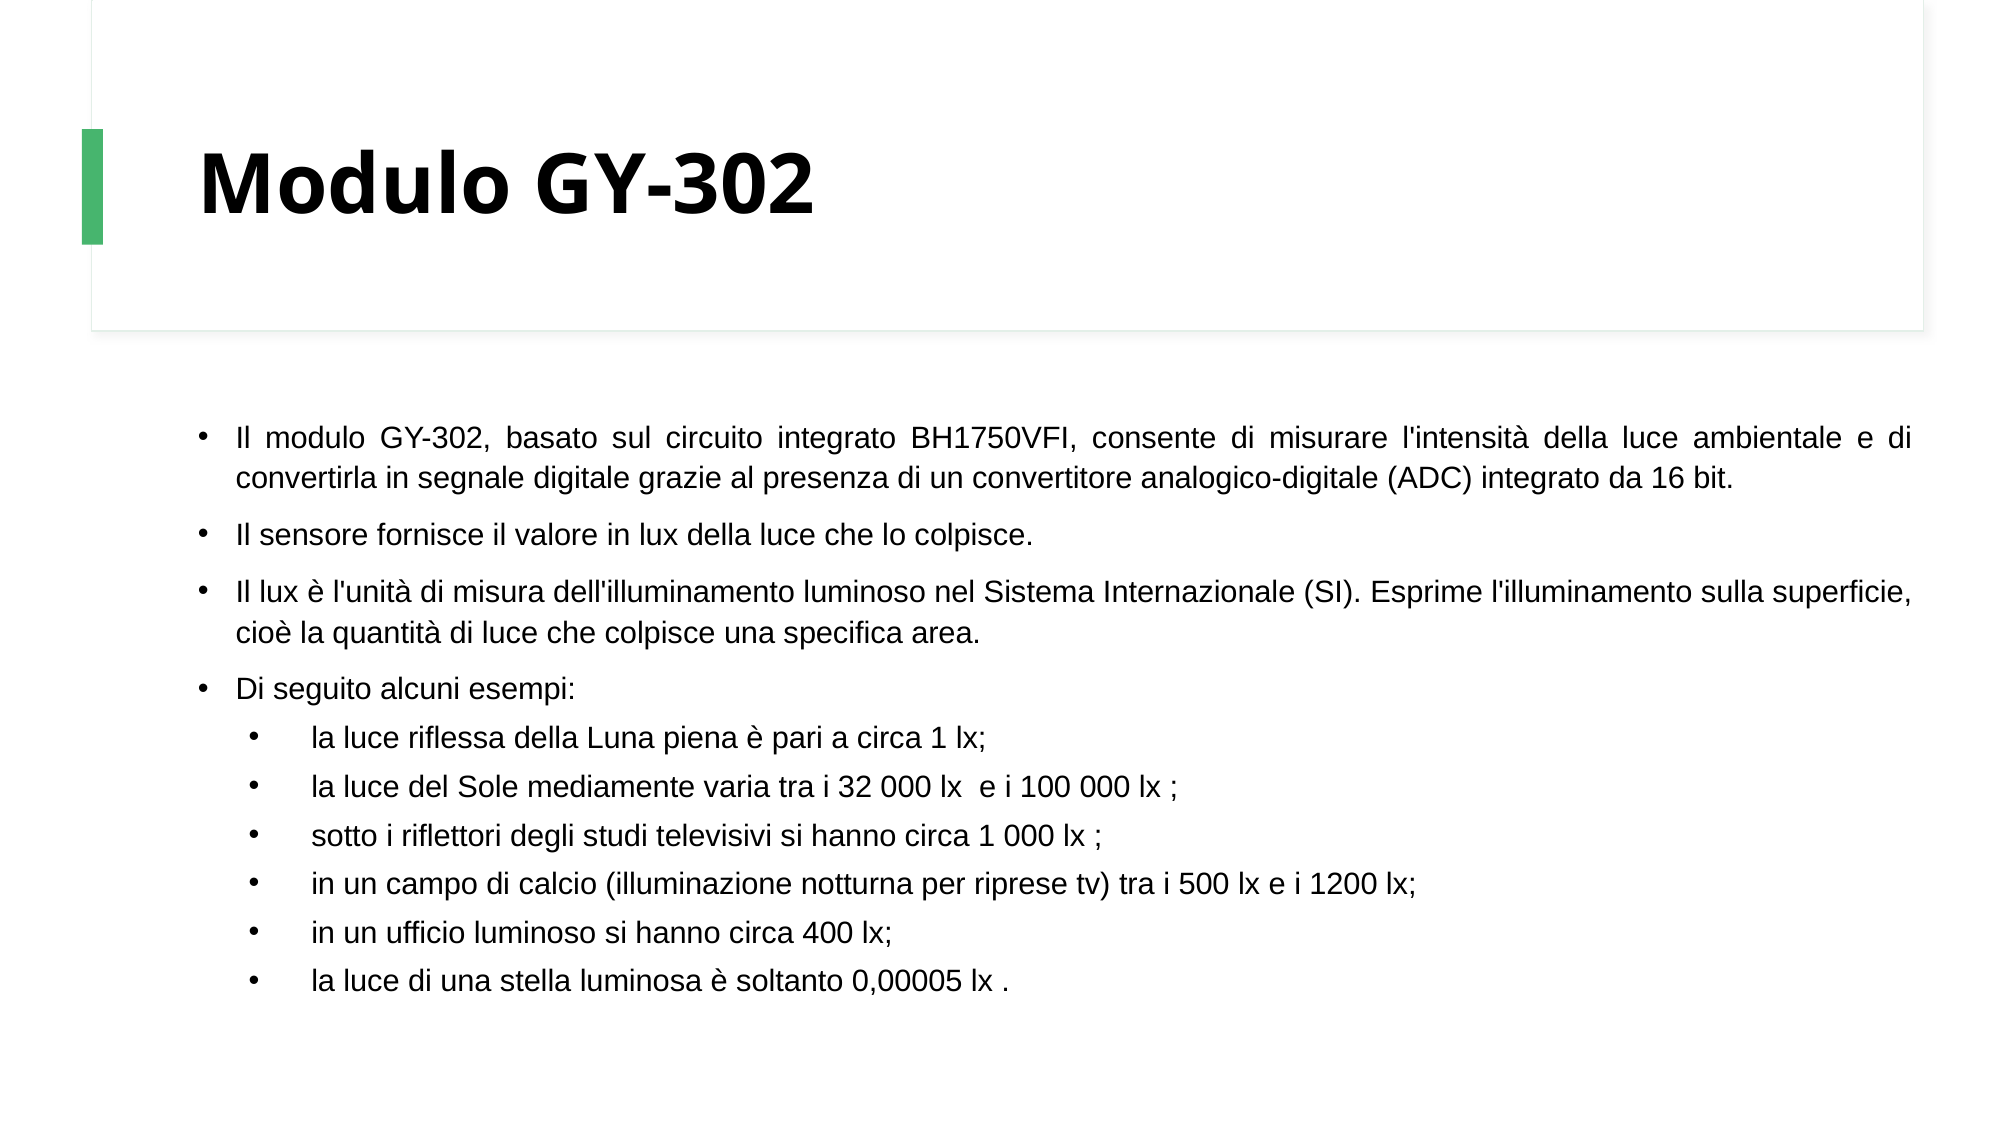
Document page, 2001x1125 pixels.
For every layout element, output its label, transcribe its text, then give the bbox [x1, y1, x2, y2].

title Modulo GY-302 [183, 90, 1851, 284]
list Il modulo GY-302, basato sul circuito integrato BH1750VFI, consente di misurare l'intensità della luce ambientale e di convertirla in segnale digitale grazie al presenza di un convertitore analogico-digitale (ADC) integrato da 16 bit. Il sensore fornisce il valore in lux della luce che lo colpisce. Il lux è l'unità di misura dell'illuminamento luminoso nel Sistema Internazionale (SI). Esprime l'illuminamento sulla superficie, cioè la quantità di luce che colpisce una specifica area. Di seguito alcuni esempi: la luce riflessa della Luna piena è pari a circa 1 lx; la luce del Sole mediamente varia tra i 32 000 lx e i 100 000 lx ; sotto i riflettori degli studi televisivi si hanno circa 1 000 lx ; in un campo di calcio (illuminazione notturna per riprese tv) tra i 500 lx e i 1200 lx; in un ufficio luminoso si hanno circa 400 lx; la luce di una stella luminosa è soltanto 0,00005 lx . [183, 406, 1929, 1013]
